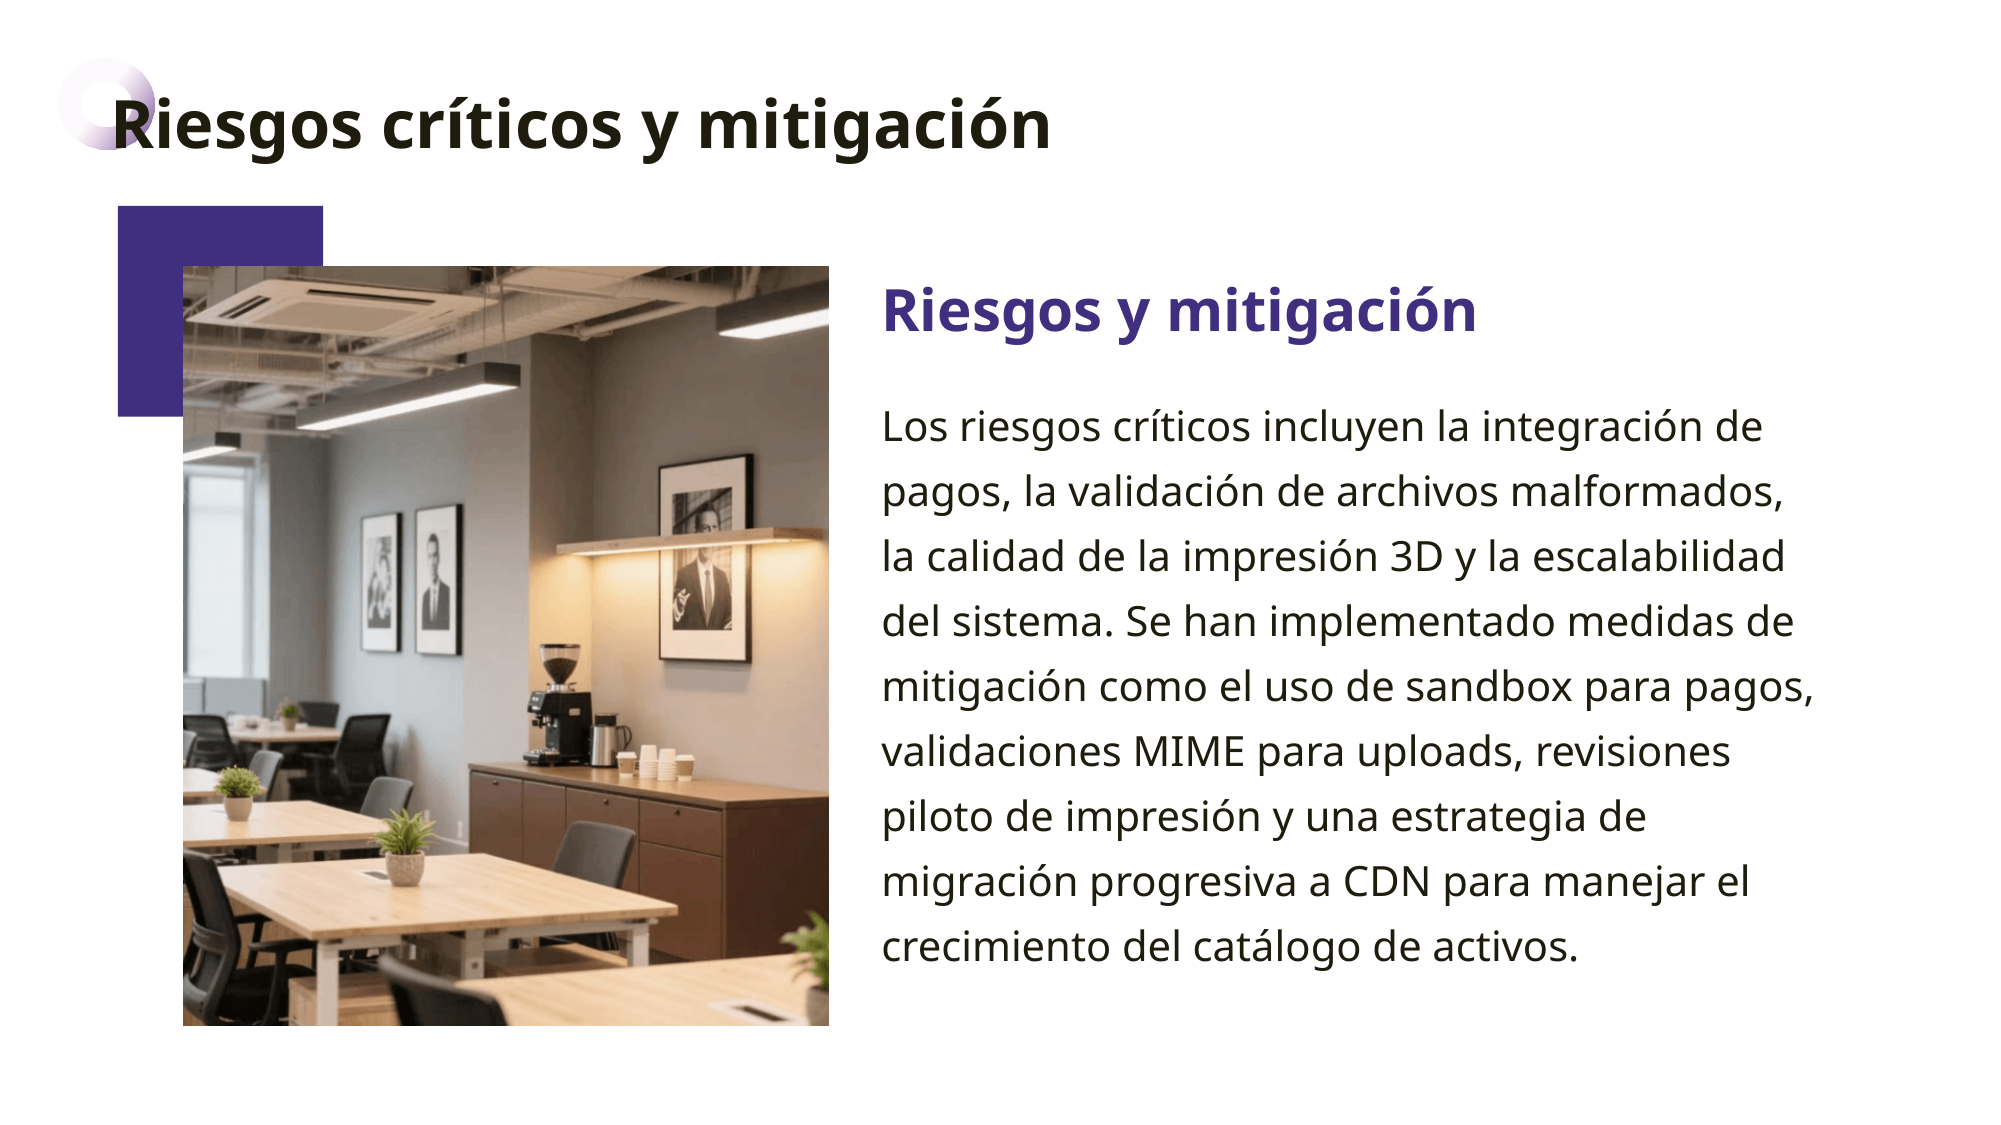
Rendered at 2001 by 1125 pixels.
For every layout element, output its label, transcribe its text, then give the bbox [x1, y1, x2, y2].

text_box Los riesgos críticos incluyen la integración de pagos, la validación de archivos malformados, la calidad de la impresión 3D y la escalabilidad del sistema. Se han implementado medidas de mitigación como el uso de sandbox para pagos, validaciones MIME para uploads, revisiones piloto de impresión y una estrategia de migración progresiva a CDN para manejar el crecimiento del catálogo de activos. [866, 377, 1838, 978]
picture [182, 265, 829, 1026]
text_box [50, 51, 162, 149]
text_box [117, 206, 324, 417]
text_box Riesgos críticos y mitigación [95, 74, 1761, 170]
text_box Riesgos y mitigación [866, 266, 1836, 351]
